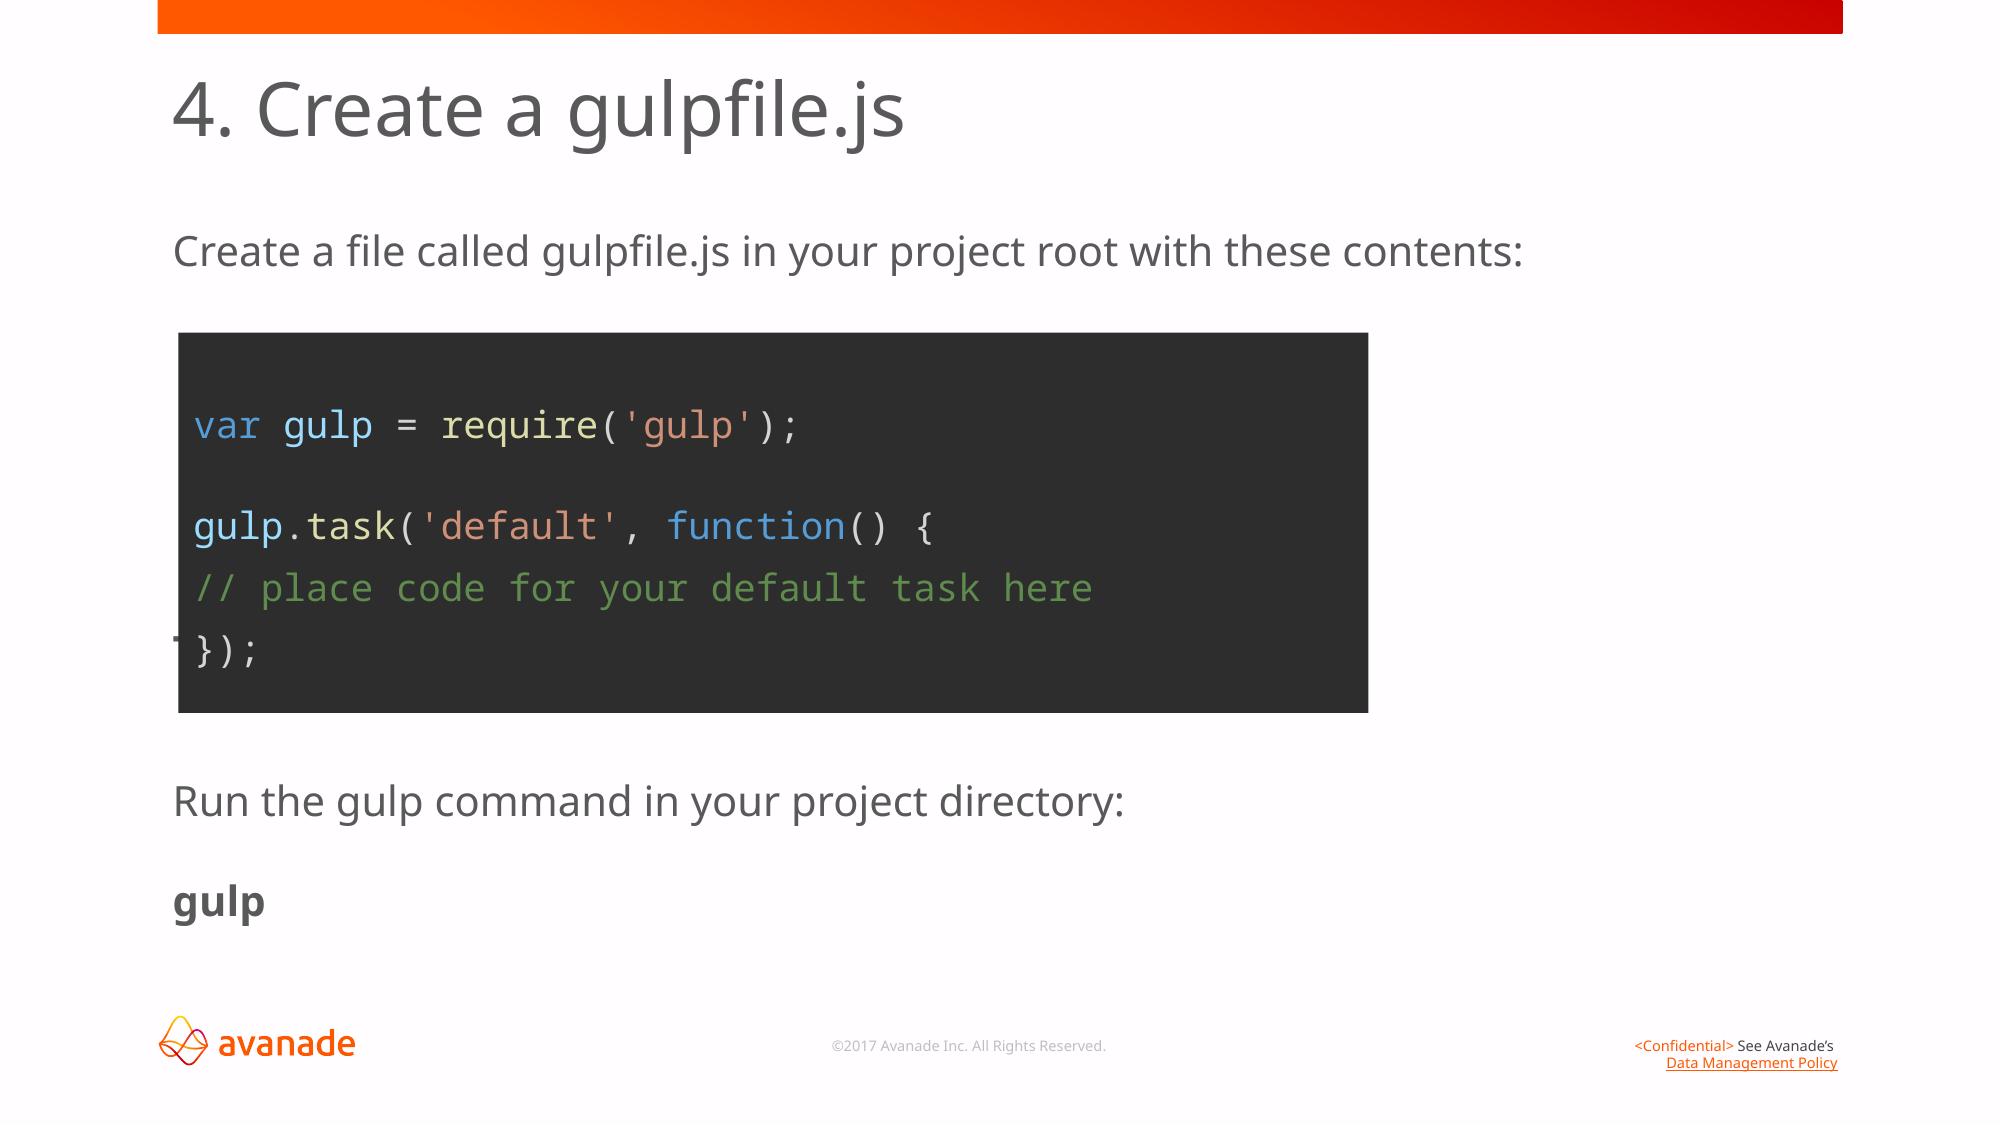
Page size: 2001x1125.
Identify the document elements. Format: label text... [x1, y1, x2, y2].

text_box var gulp = require('gulp'); gulp.task('default', function() { // place code for your default task here }); [178, 332, 1369, 713]
list Create a file called gulpfile.js in your project root with these contents: Test it out Run the gulp command in your project directory: gulp [157, 216, 1843, 931]
title 4. Create a gulpfile.js [157, 64, 1843, 178]
picture [138, 995, 384, 1086]
